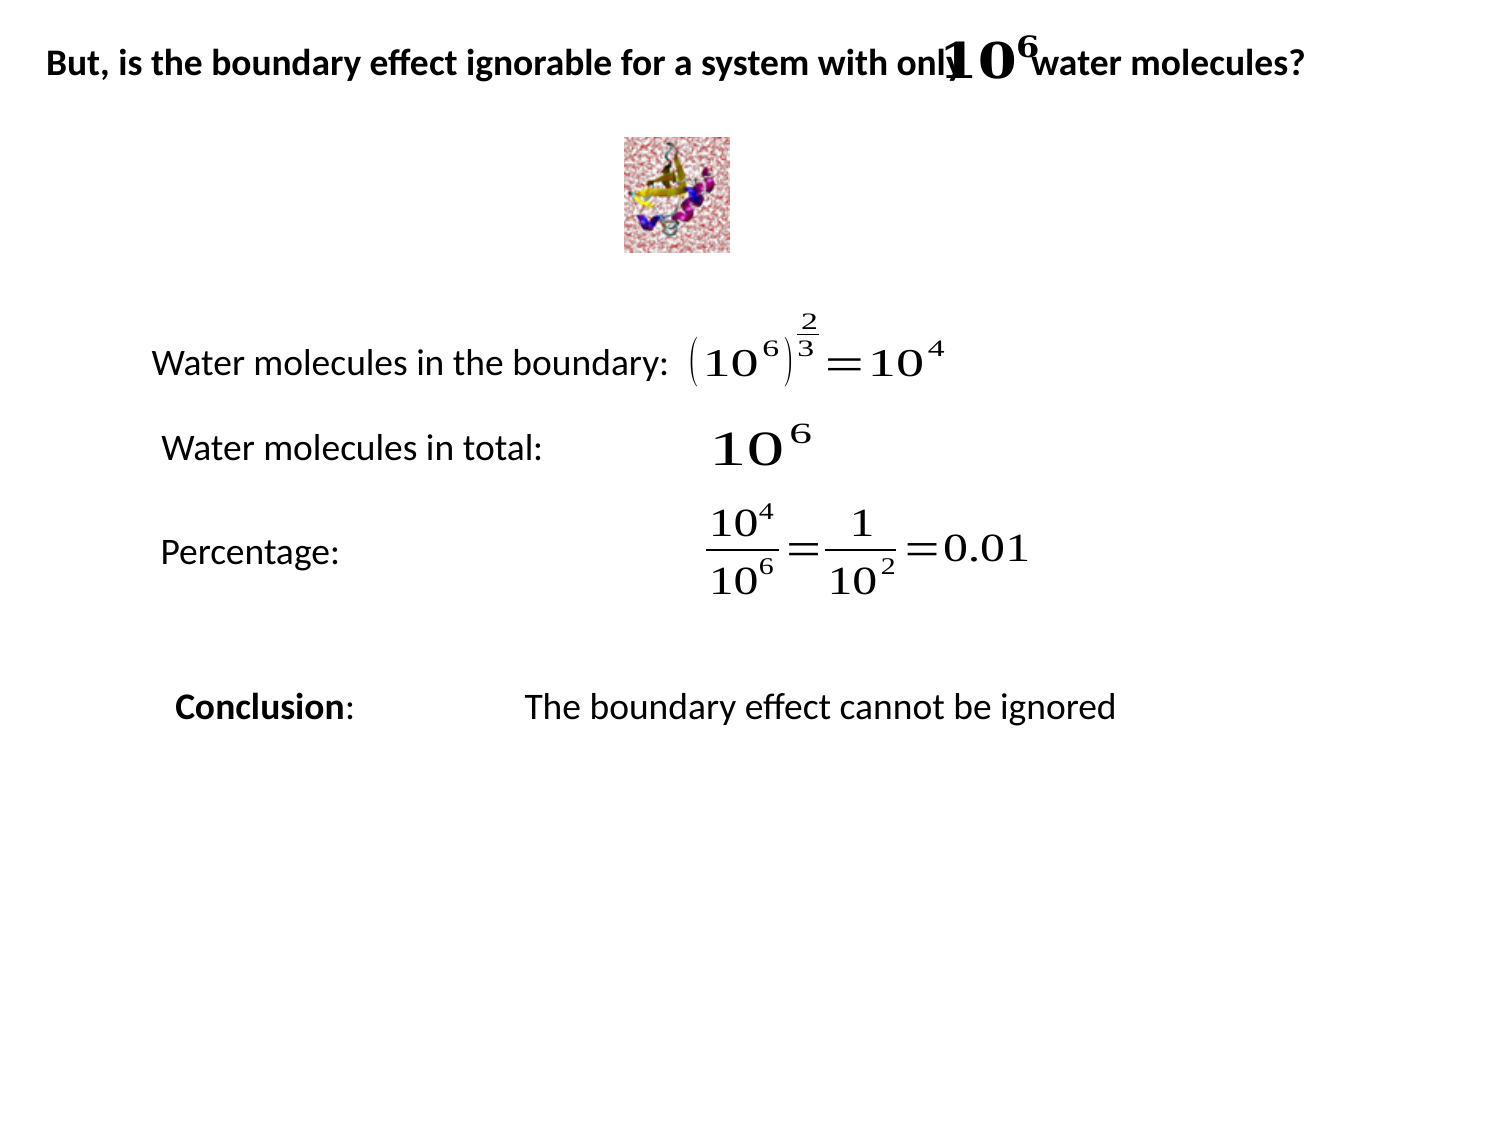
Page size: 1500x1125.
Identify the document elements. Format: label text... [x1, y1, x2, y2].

picture [624, 136, 730, 254]
text_box Water molecules in total: [146, 416, 559, 476]
text_box Conclusion: The boundary effect cannot be ignored [160, 674, 1142, 735]
text_box But, is the boundary effect ignorable for a system with only water molecules? [31, 30, 1323, 90]
text_box Water molecules in the boundary: [136, 330, 685, 391]
text_box Percentage: [145, 519, 356, 580]
